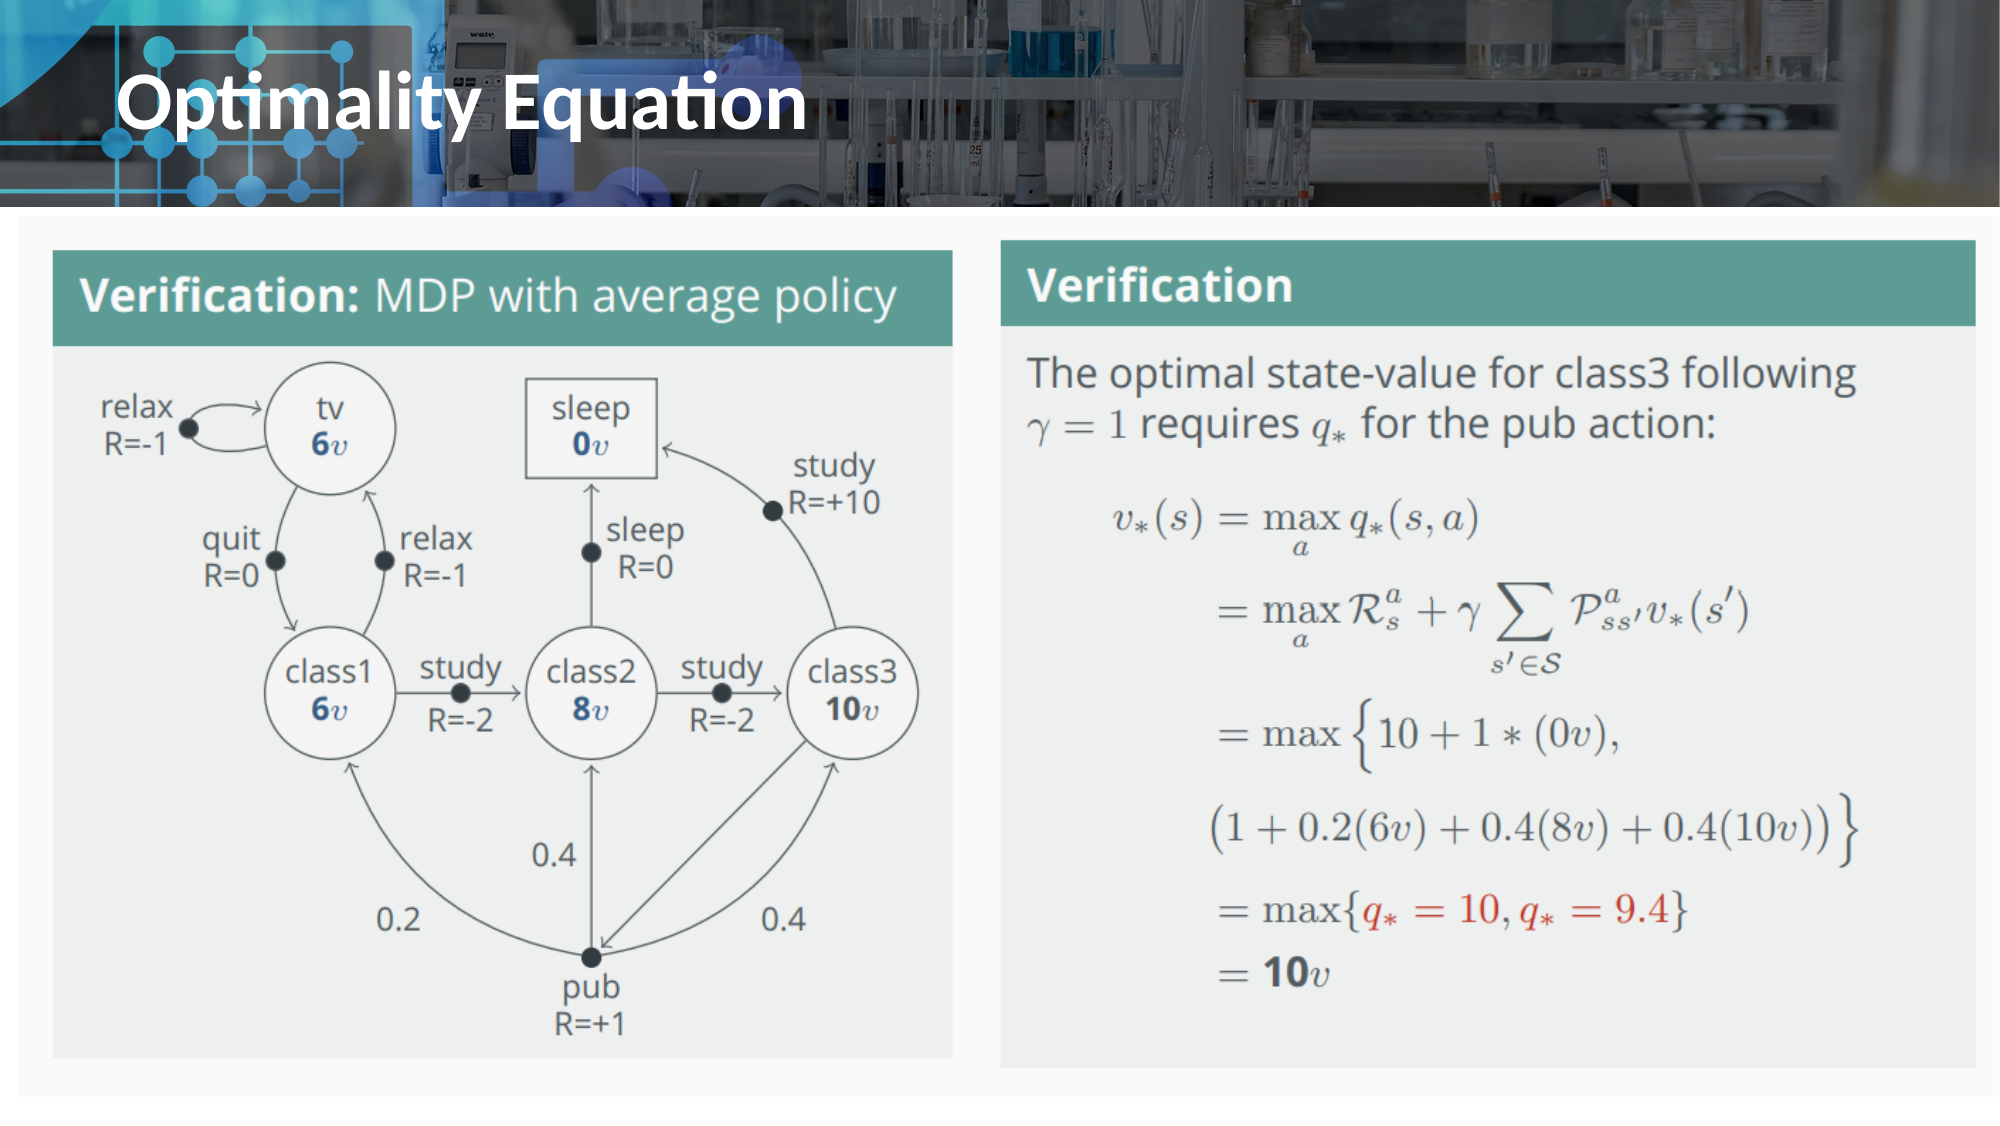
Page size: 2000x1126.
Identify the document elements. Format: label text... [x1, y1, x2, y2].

picture [0, 0, 2000, 1125]
title Optimality Equation [99, 31, 1900, 163]
